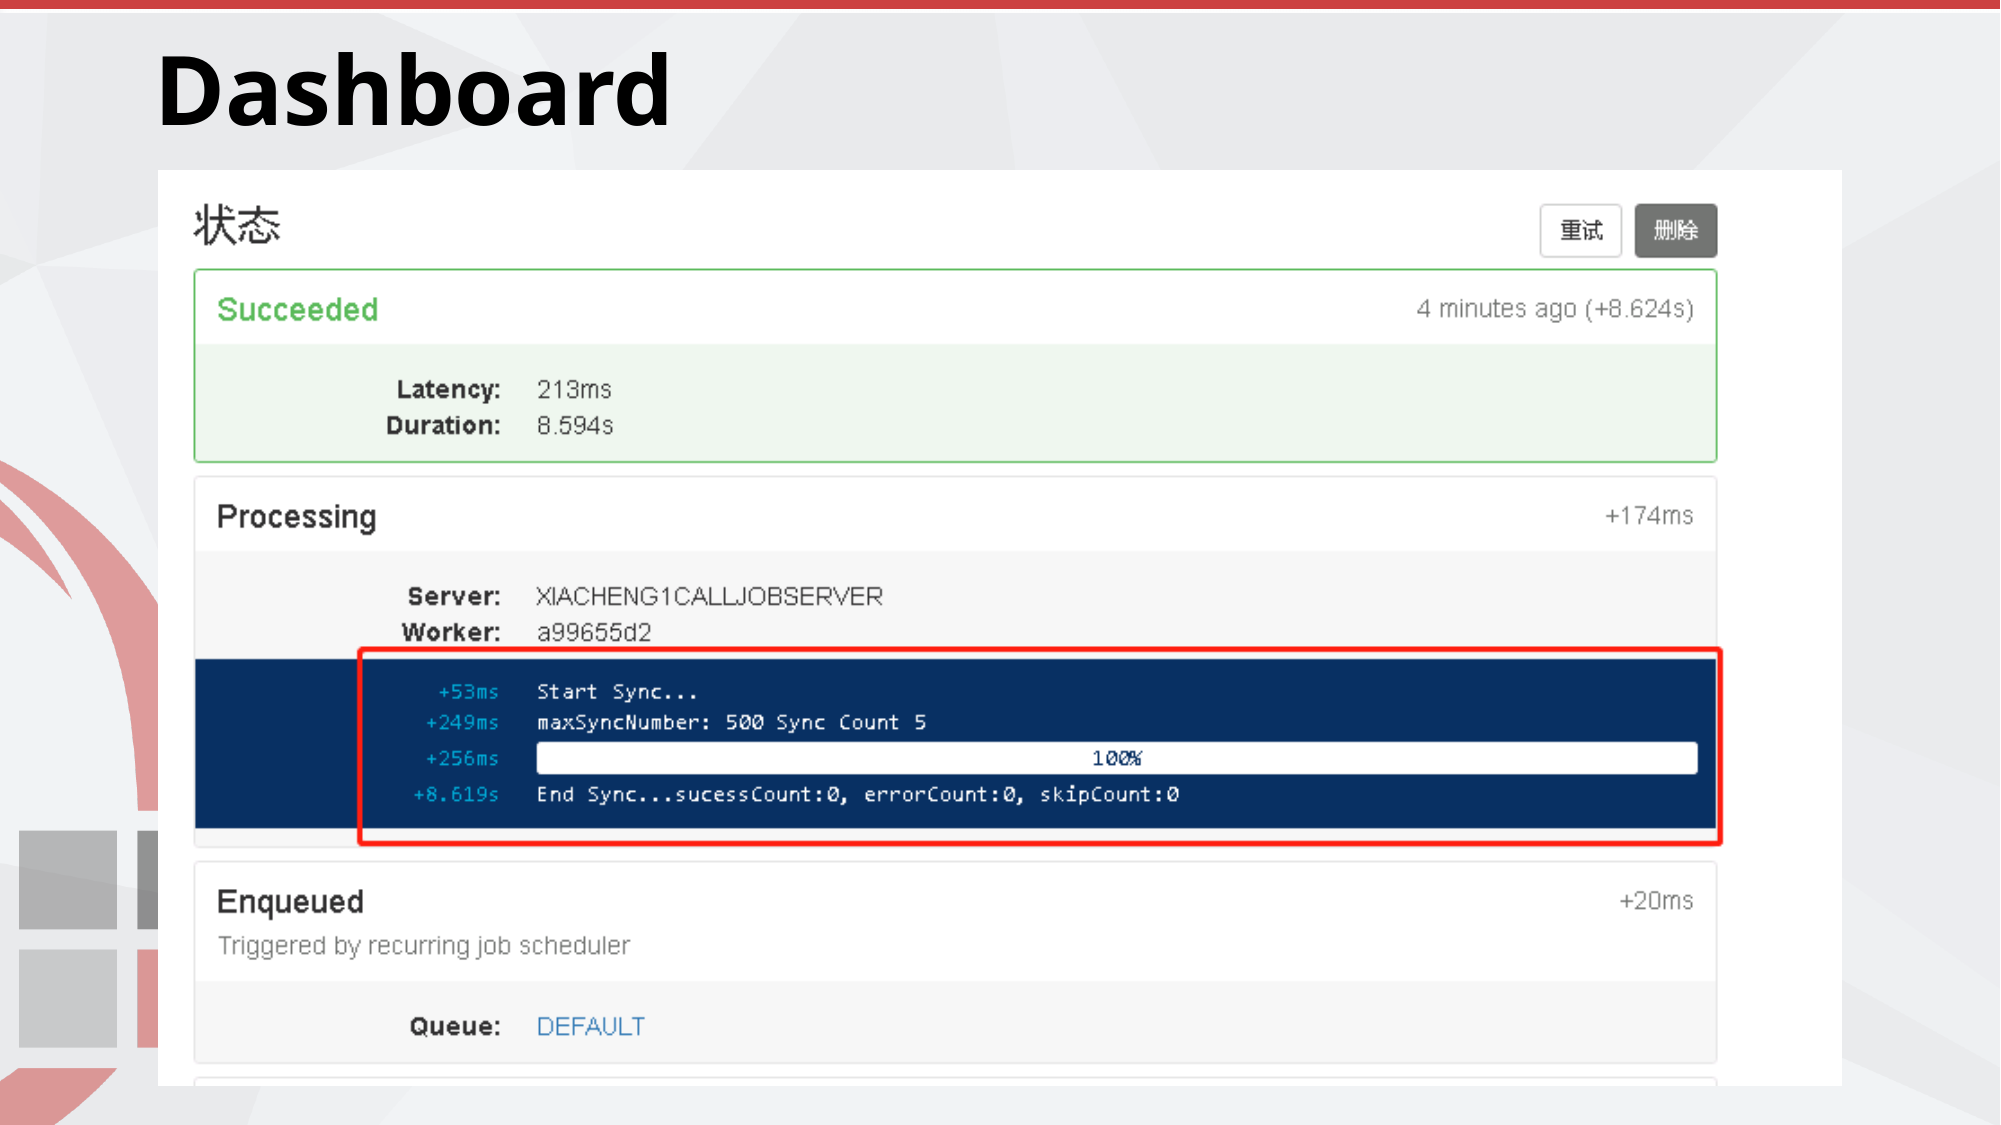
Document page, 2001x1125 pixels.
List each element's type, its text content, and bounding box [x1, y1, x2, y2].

picture [0, 170, 1842, 1125]
title Dashboard [125, 21, 1935, 153]
